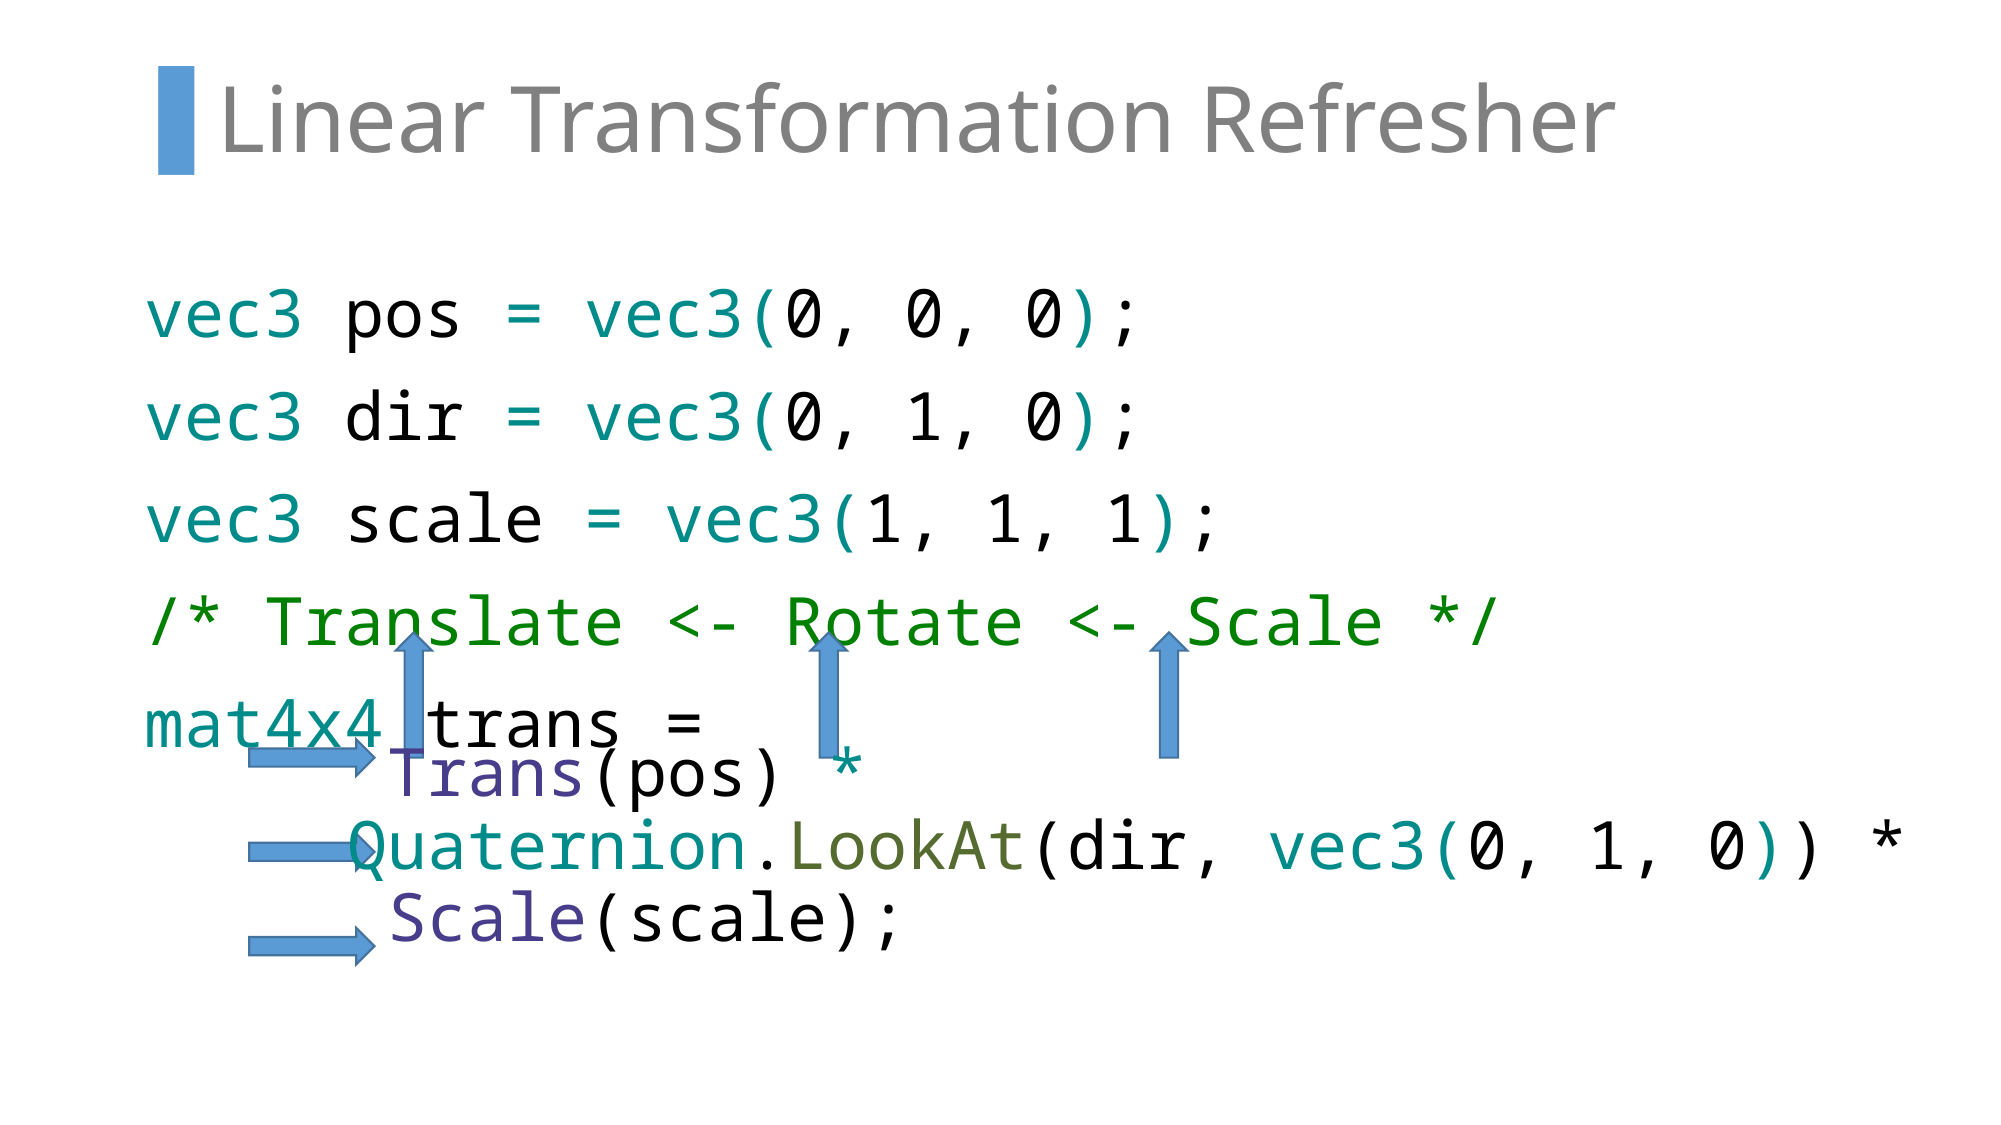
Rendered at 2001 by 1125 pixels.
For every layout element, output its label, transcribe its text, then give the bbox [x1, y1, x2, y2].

text_box Scale(scale); [372, 867, 922, 963]
list Linear Transformation Refresher [108, 47, 1911, 269]
text_box [248, 841, 332, 862]
text_box [808, 630, 850, 722]
text_box [248, 925, 372, 967]
text_box Quaternion.LookAt(dir, vec3(0, 1, 0)) * [332, 795, 1963, 890]
text_box [393, 630, 435, 722]
text_box [1148, 630, 1190, 759]
text_box [248, 736, 372, 779]
list vec3 pos = vec3(0, 0, 0); vec3 dir = vec3(0, 1, 0); vec3 scale = vec3(1, 1, 1); /* Translate <- Rotate <- Scale */ mat4x4 trans = [89, 264, 2000, 1066]
text_box Trans(pos) * [372, 722, 922, 795]
